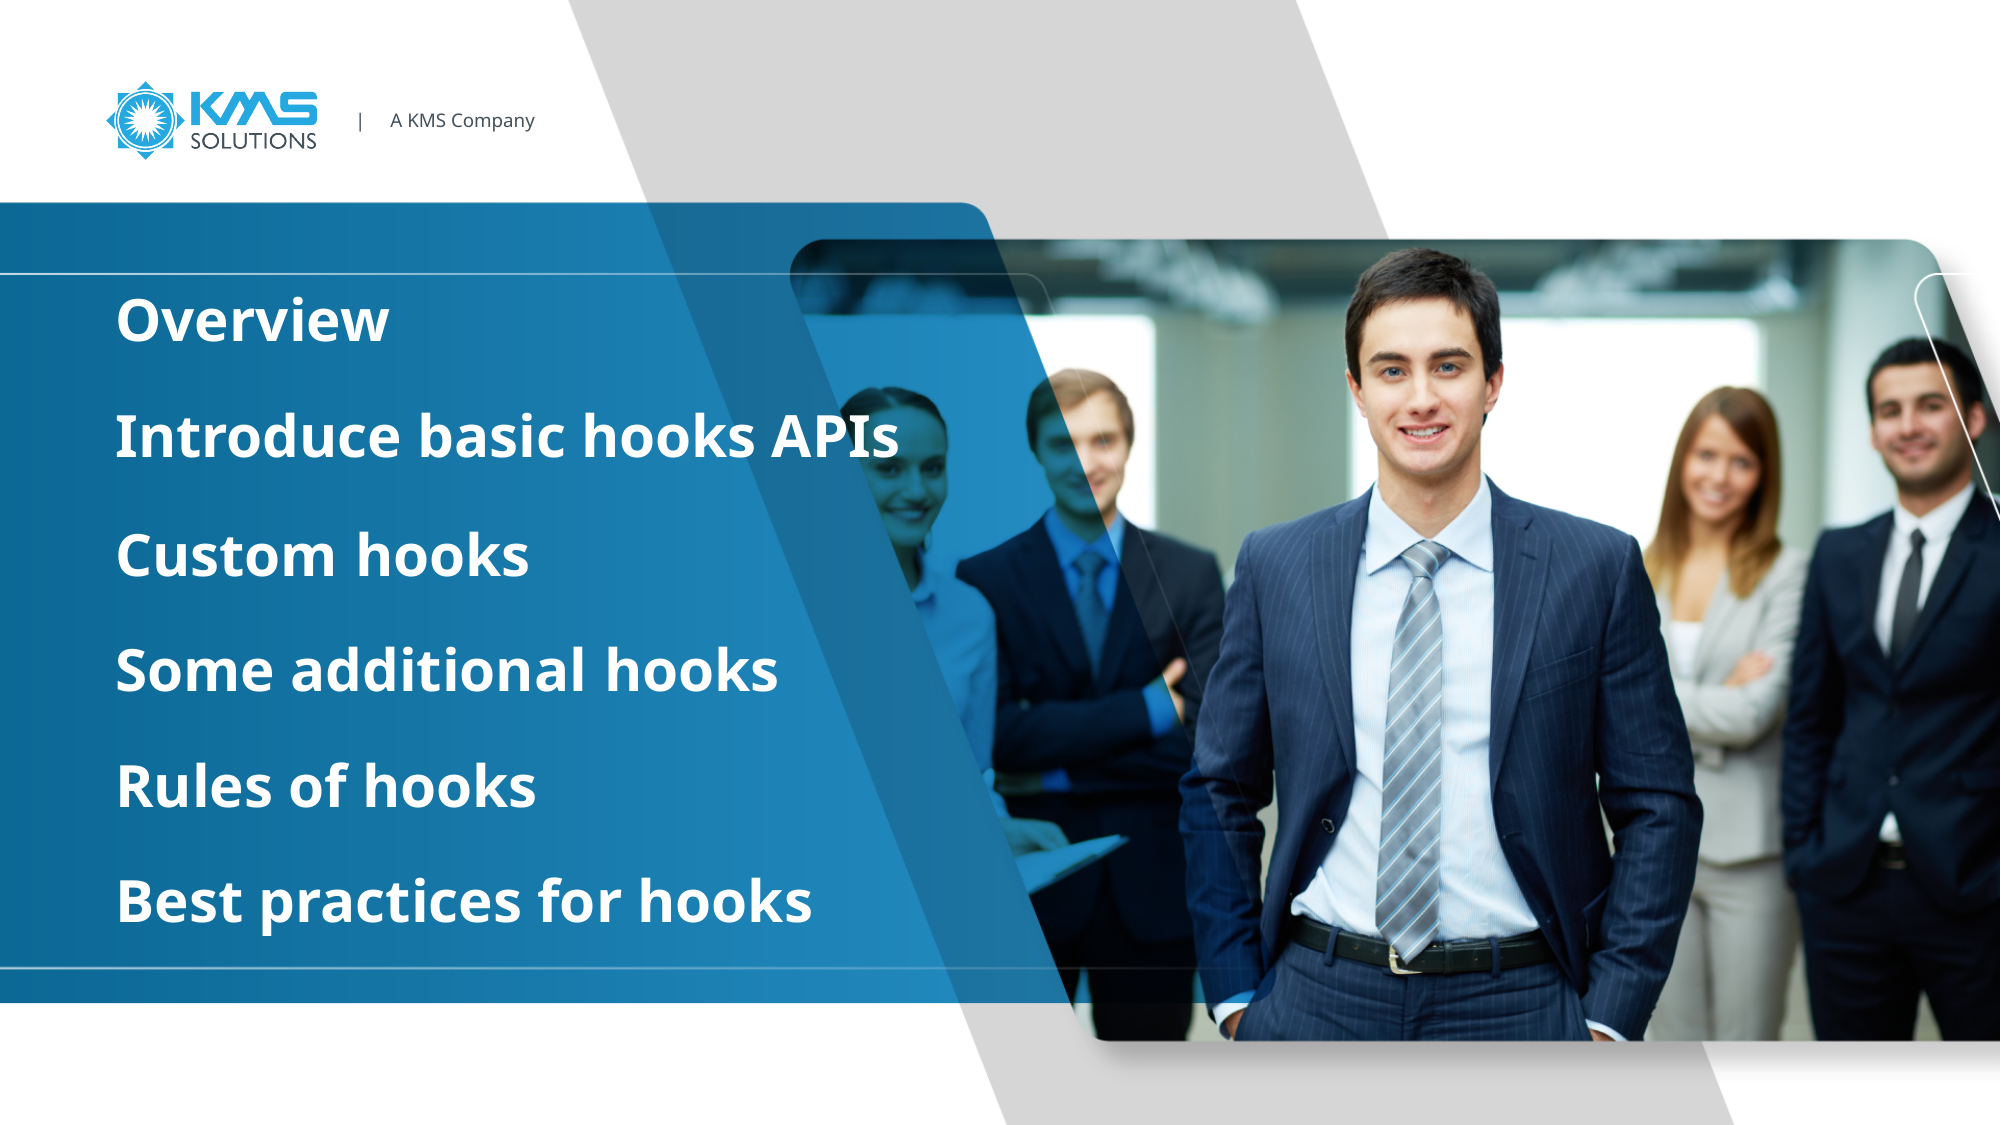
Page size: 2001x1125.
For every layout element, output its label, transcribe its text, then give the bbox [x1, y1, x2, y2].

picture [0, 0, 2000, 1125]
text_box Introduce basic hooks APIs [100, 399, 1061, 479]
text_box Some additional hooks [100, 630, 1061, 710]
text_box Custom hooks [100, 515, 1061, 594]
list Overview [100, 283, 1061, 363]
text_box Rules of hooks [100, 749, 1061, 828]
text_box Best practices for hooks [100, 864, 1061, 943]
